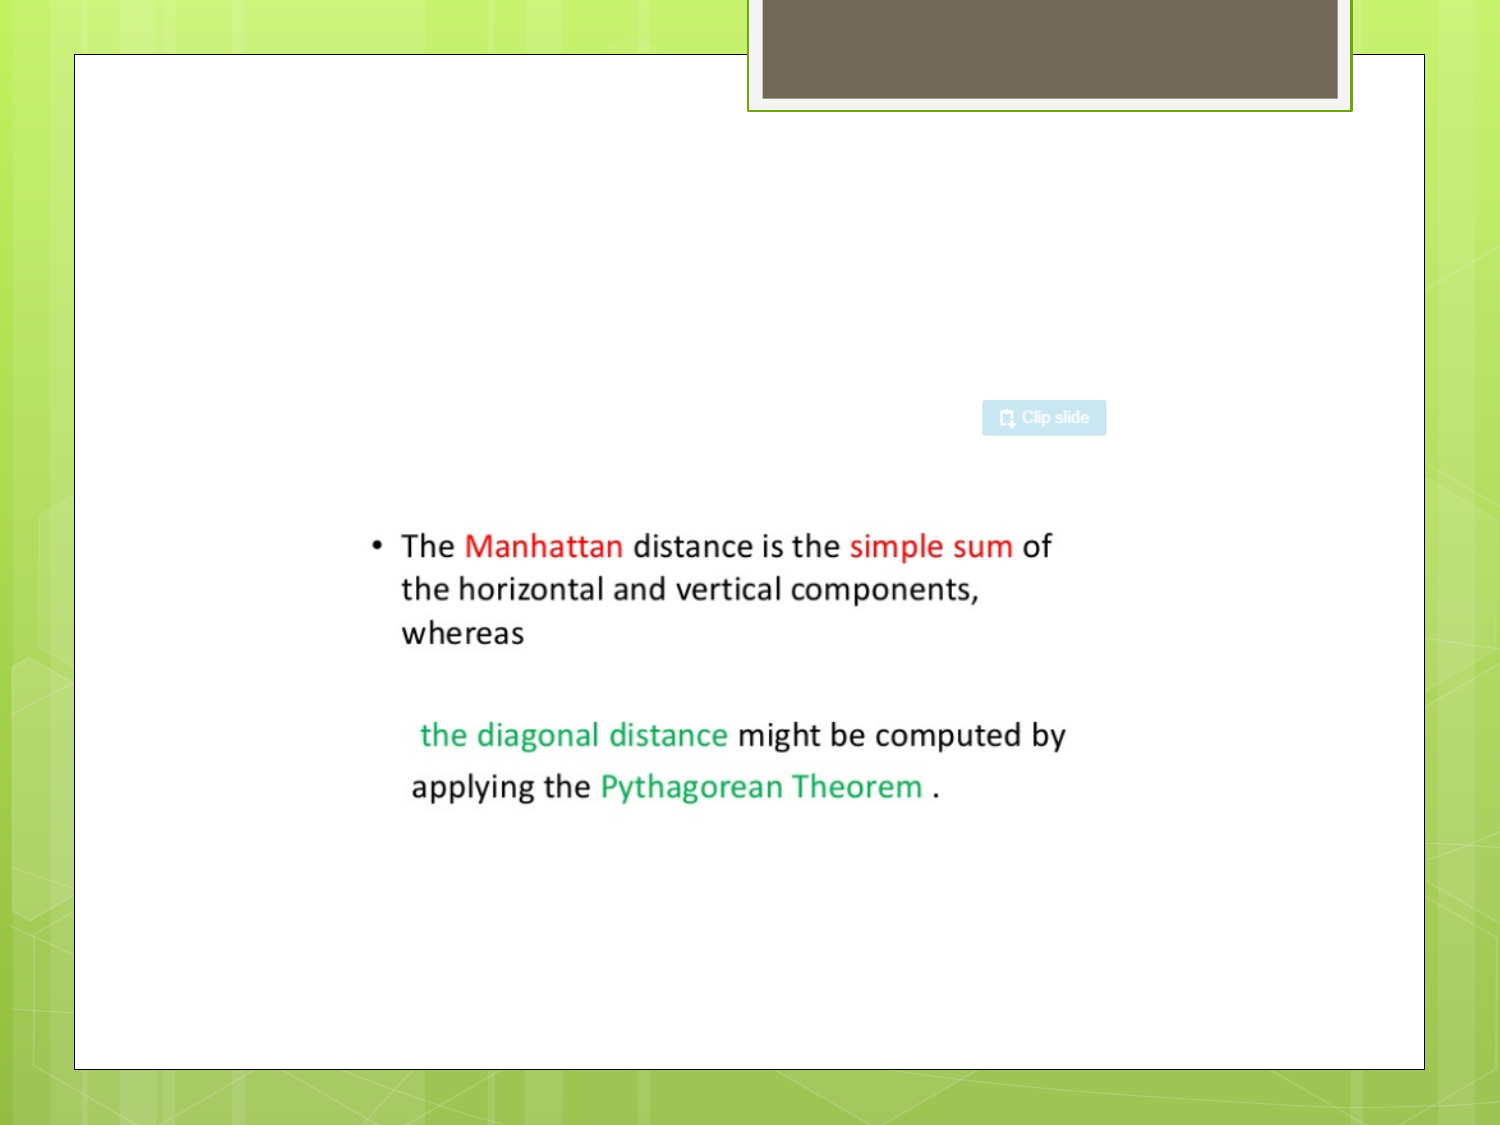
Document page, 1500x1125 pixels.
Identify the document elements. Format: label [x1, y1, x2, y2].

list [327, 380, 1127, 957]
